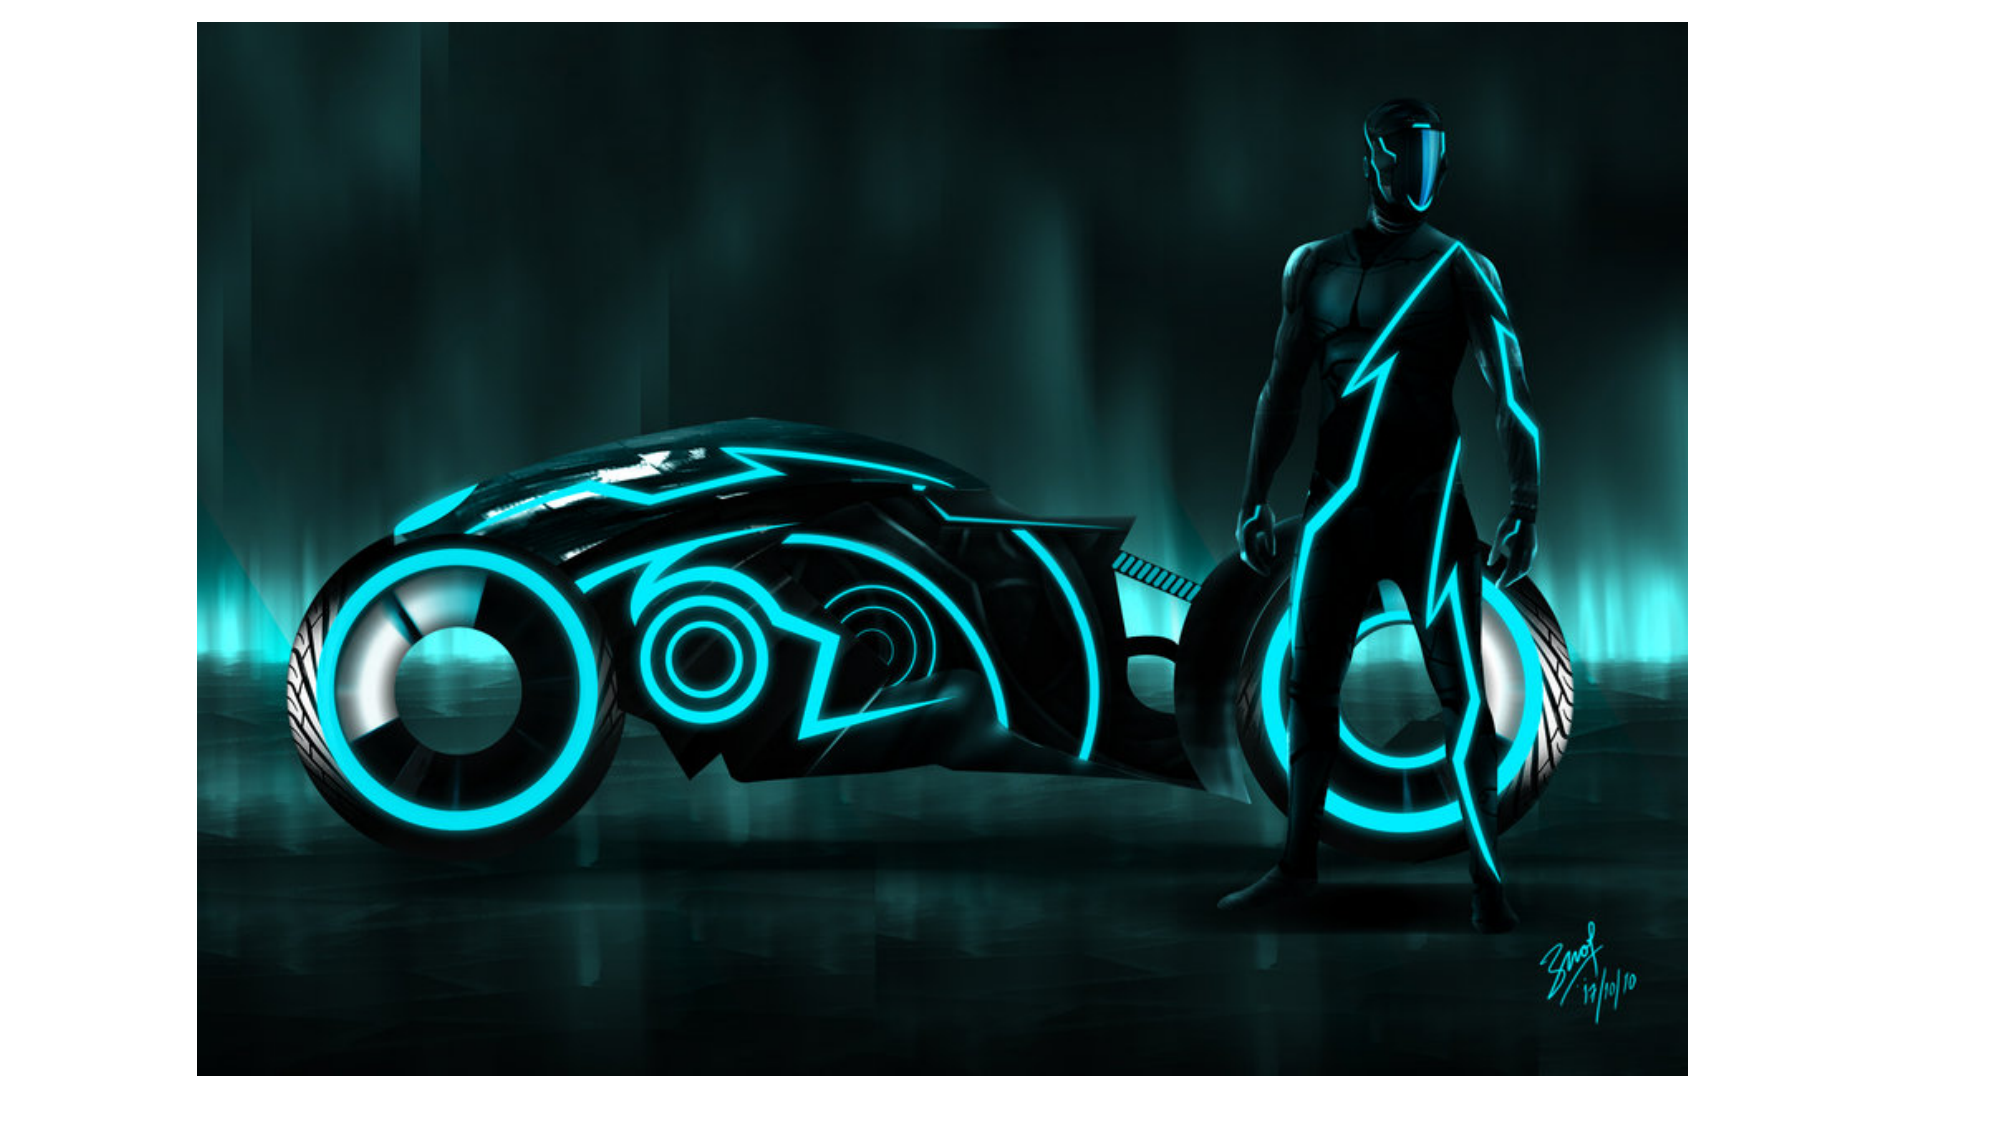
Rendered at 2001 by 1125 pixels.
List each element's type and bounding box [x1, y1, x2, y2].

list [197, 21, 1688, 1076]
